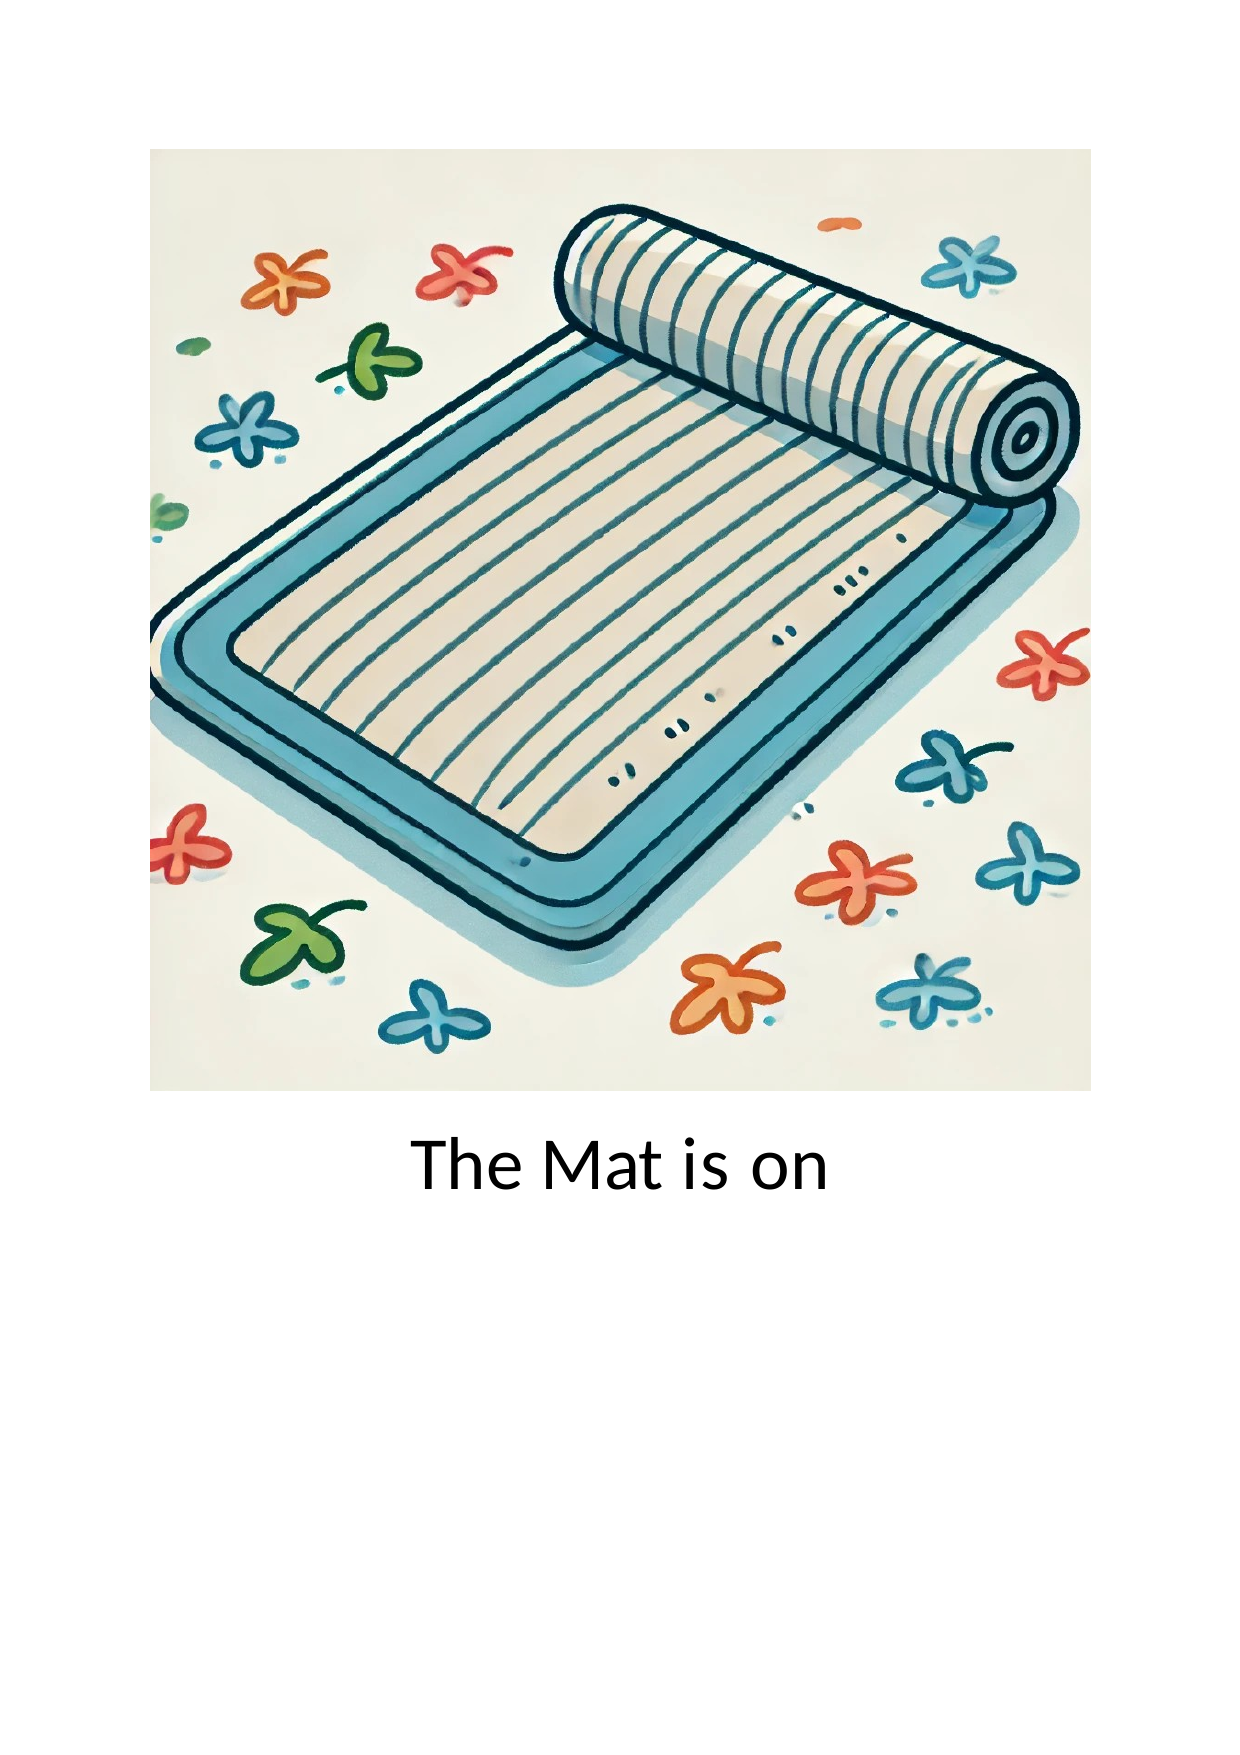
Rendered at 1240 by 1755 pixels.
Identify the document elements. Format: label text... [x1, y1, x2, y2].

text_box The Mat is on [147, 1112, 1091, 1205]
picture [149, 149, 1091, 1091]
